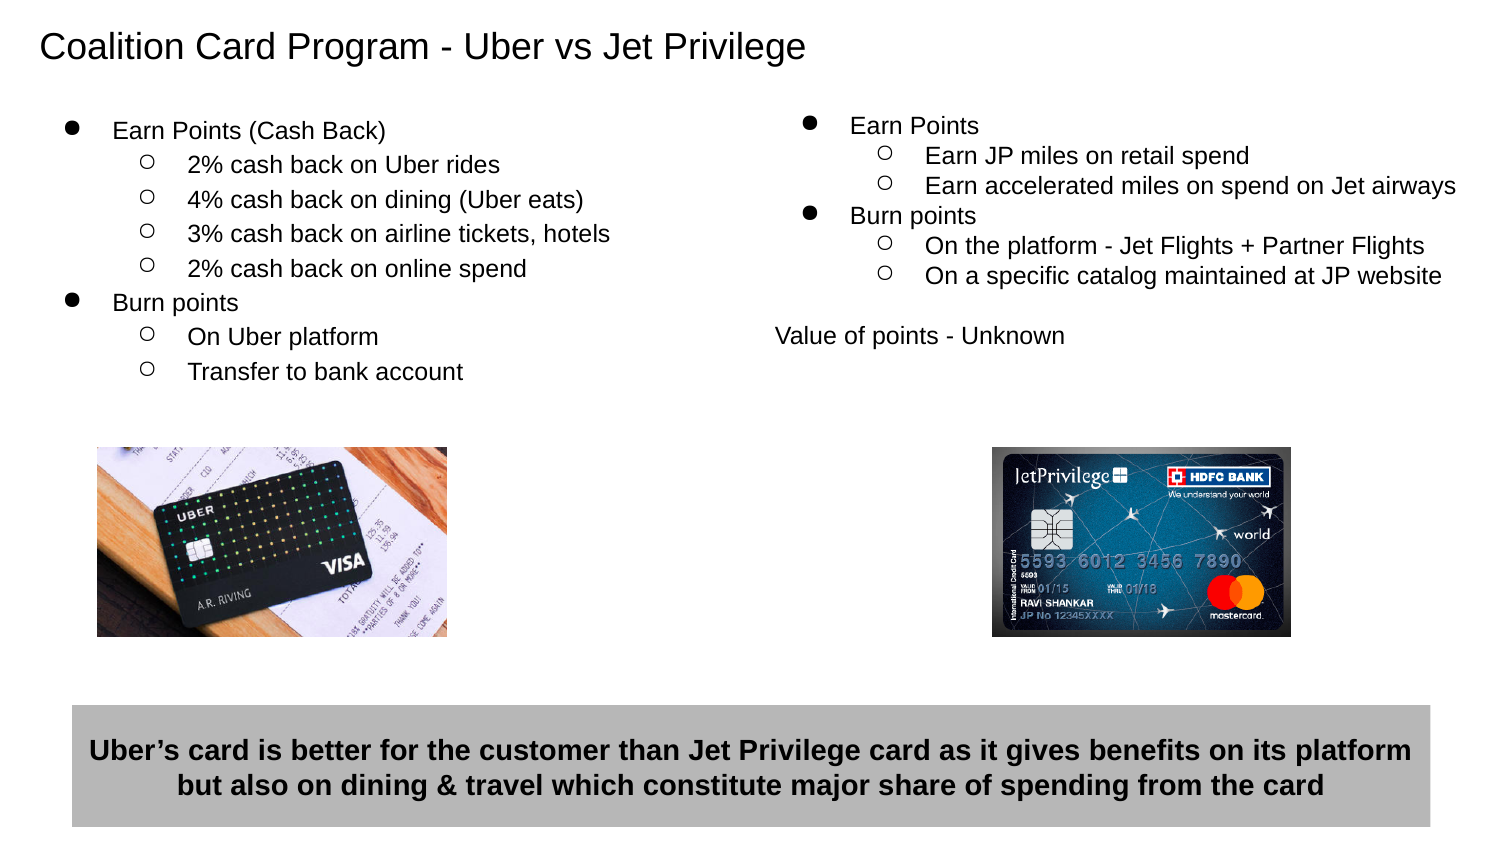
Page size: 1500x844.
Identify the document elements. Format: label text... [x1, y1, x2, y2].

text_box Earn Points Earn JP miles on retail spend Earn accelerated miles on spend on Jet airways Burn points On the platform - Jet Flights + Partner Flights On a specific catalog maintained at JP website Value of points - Unknown [759, 94, 1492, 487]
title Coalition Card Program - Uber vs Jet Privilege [24, 6, 1293, 83]
text_box Earn Points (Cash Back) 2% cash back on Uber rides 4% cash back on dining (Uber eats) 3% cash back on airline tickets, hotels 2% cash back on online spend Burn points On Uber platform Transfer to bank account [22, 94, 754, 476]
picture [991, 446, 1292, 638]
text_box Uber’s card is better for the customer than Jet Privilege card as it gives benefits on its platform but also on dining & travel which constitute major share of spending from the card [72, 705, 1431, 827]
picture [96, 446, 447, 638]
